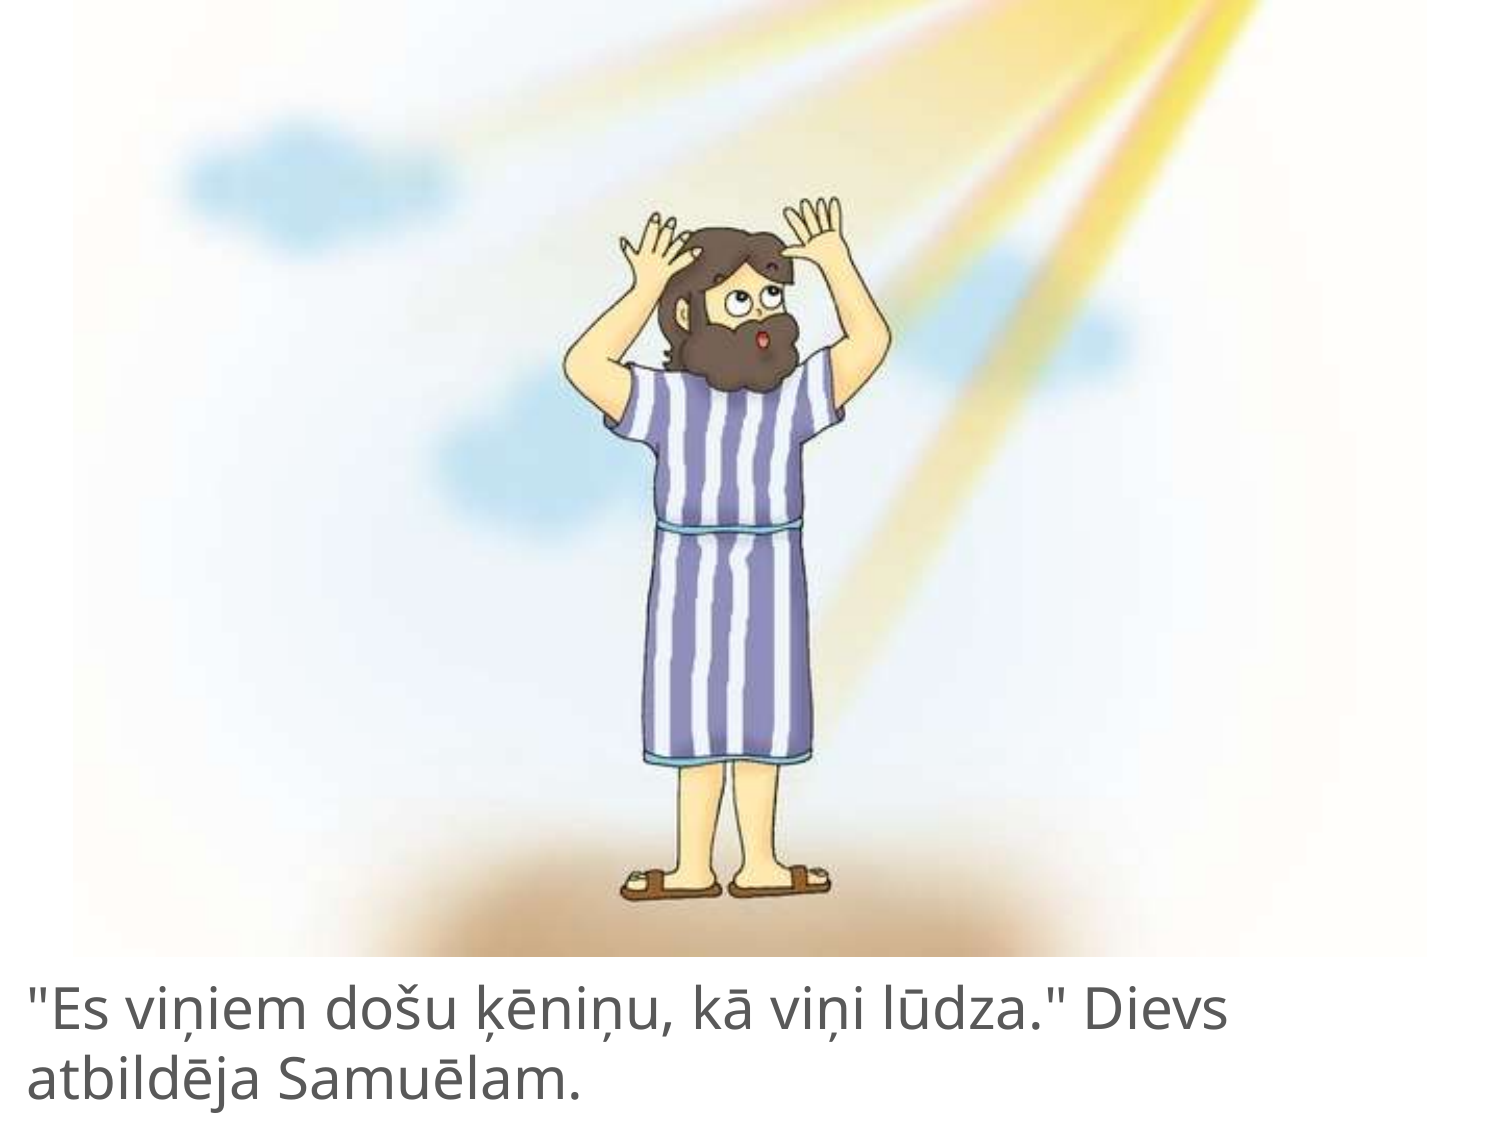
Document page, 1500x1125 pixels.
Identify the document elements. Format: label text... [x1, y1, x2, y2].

picture [72, 0, 1427, 957]
text_box "Es viņiem došu ķēniņu, kā viņi lūdza." Dievs atbildēja Samuēlam. [11, 964, 1483, 1119]
